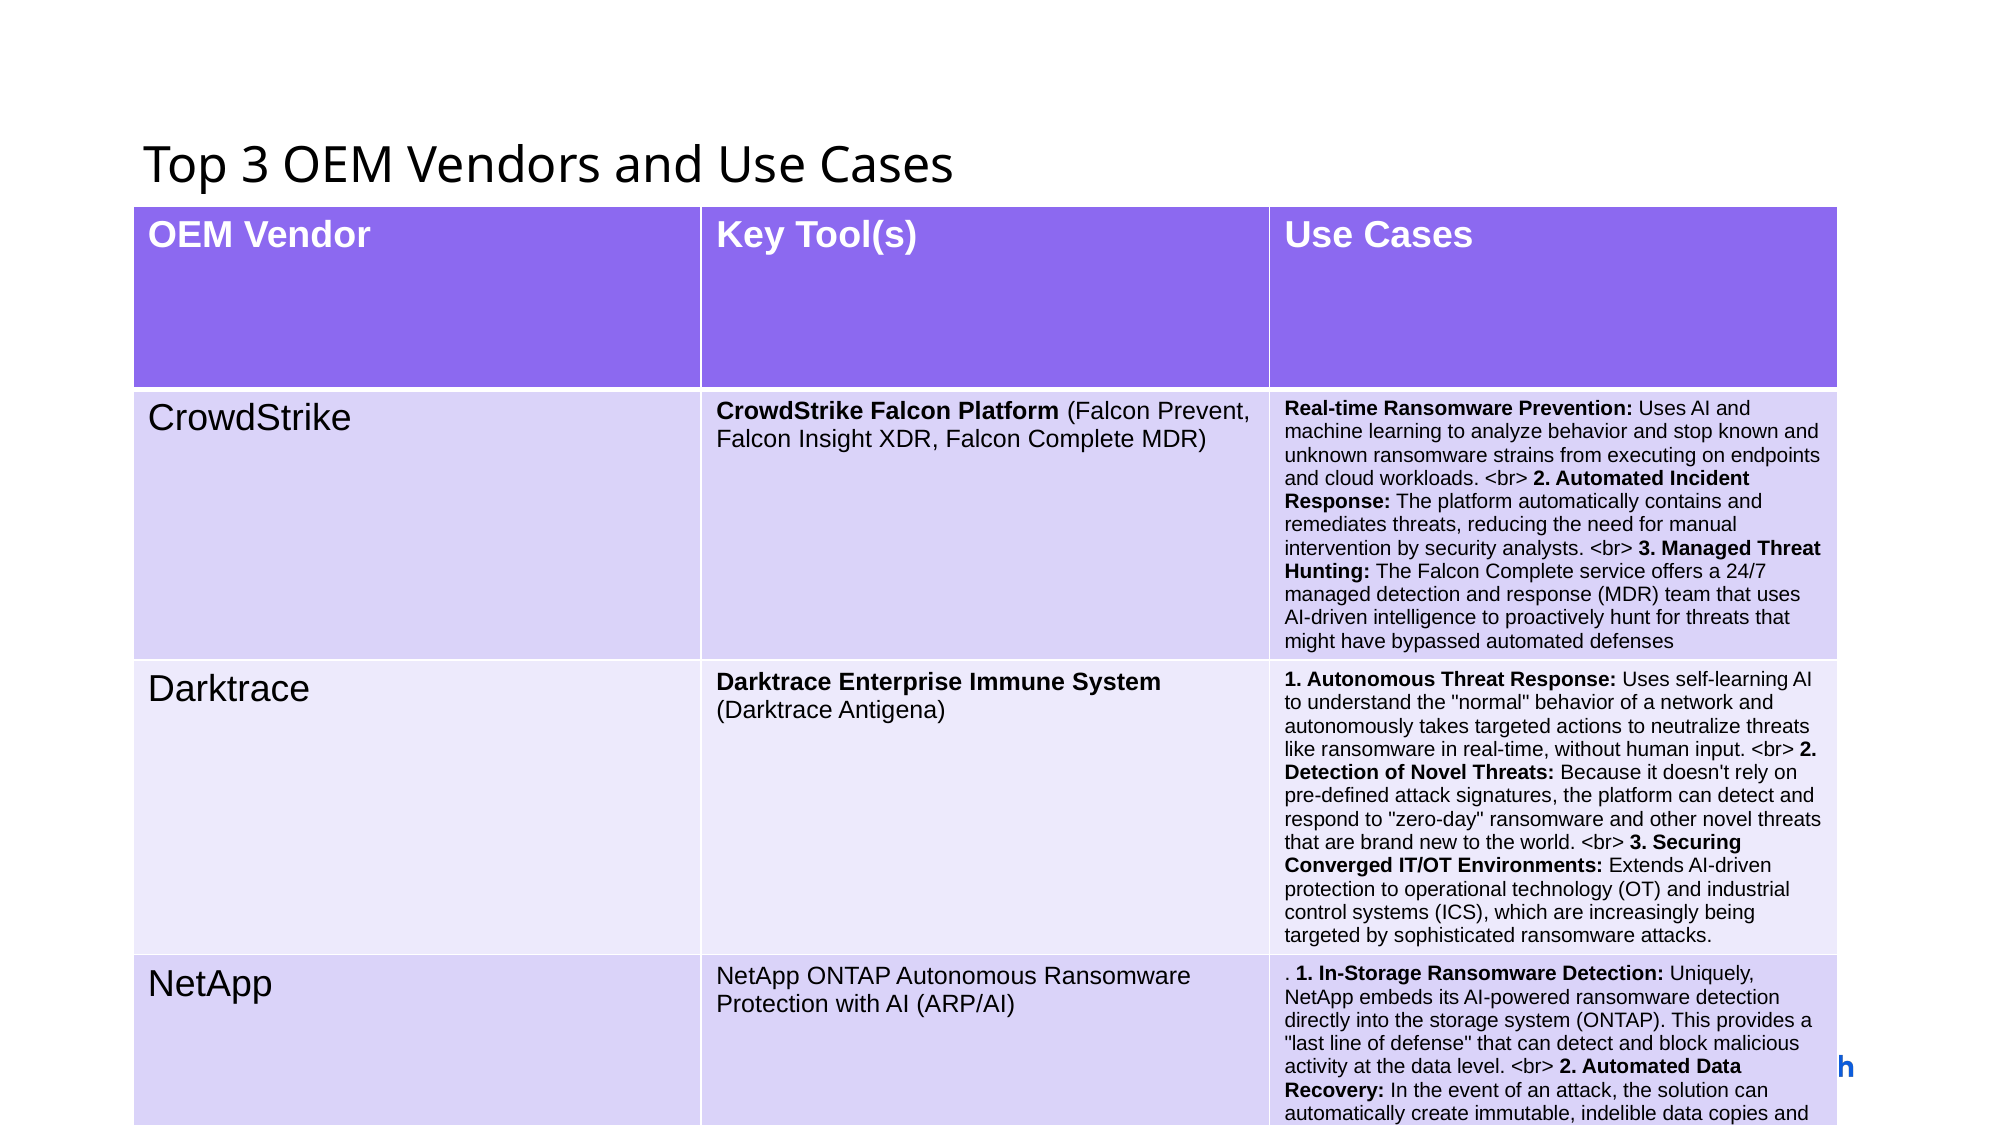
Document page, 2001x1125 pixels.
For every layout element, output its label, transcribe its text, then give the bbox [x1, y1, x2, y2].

picture [1839, 1044, 1864, 1088]
table_cell NetApp ONTAP Autonomous Ransomware Protection with AI (ARP/AI) [702, 955, 1269, 1125]
table_cell CrowdStrike [134, 392, 700, 659]
table_cell Darktrace [134, 661, 700, 954]
table_header Use Cases [1270, 207, 1837, 387]
table_cell Darktrace Enterprise Immune System (Darktrace Antigena) [702, 661, 1269, 954]
table_cell CrowdStrike Falcon Platform (Falcon Prevent, Falcon Insight XDR, Falcon Complete MDR) [702, 392, 1269, 659]
table_header Key Tool(s) [702, 207, 1269, 387]
table_cell 1. Autonomous Threat Response: Uses self-learning AI to understand the "normal" behavior of a network and autonomously takes targeted actions to neutralize threats like ransomware in real-time, without human input. <br> 2. Detection of Novel Threats: Because it doesn't rely on pre-defined attack signatures, the platform can detect and respond to "zero-day" ransomware and other novel threats that are brand new to the world. <br> 3. Securing Converged IT/OT Environments: Extends AI-driven protection to operational technology (OT) and industrial control systems (ICS), which are increasingly being targeted by sophisticated ransomware attacks. [1270, 661, 1837, 954]
table_cell NetApp [134, 955, 700, 1125]
table_header OEM Vendor [134, 207, 700, 387]
title Top 3 OEM Vendors and Use Cases [143, 142, 1853, 194]
table_cell . 1. In-Storage Ransomware Detection: Uniquely, NetApp embeds its AI-powered ransomware detection directly into the storage system (ONTAP). This provides a "last line of defense" that can detect and block malicious activity at the data level. <br> 2. Automated Data Recovery: In the event of an attack, the solution can automatically create immutable, indelible data copies and use snapshots to rapidly restore a "clean" version of data, minimizing downtime and data loss. <br> 3. Cyber Vaulting and Immutable Backups: Creates logically air-gapped, immutable backup copies of data that cannot be altered or deleted, ensuring a secure recovery point even if an attacker gains control of the network. [1270, 955, 1837, 1125]
table_cell Real-time Ransomware Prevention: Uses AI and machine learning to analyze behavior and stop known and unknown ransomware strains from executing on endpoints and cloud workloads. <br> 2. Automated Incident Response: The platform automatically contains and remediates threats, reducing the need for manual intervention by security analysts. <br> 3. Managed Threat Hunting: The Falcon Complete service offers a 24/7 managed detection and response (MDR) team that uses AI-driven intelligence to proactively hunt for threats that might have bypassed automated defenses [1270, 392, 1837, 659]
